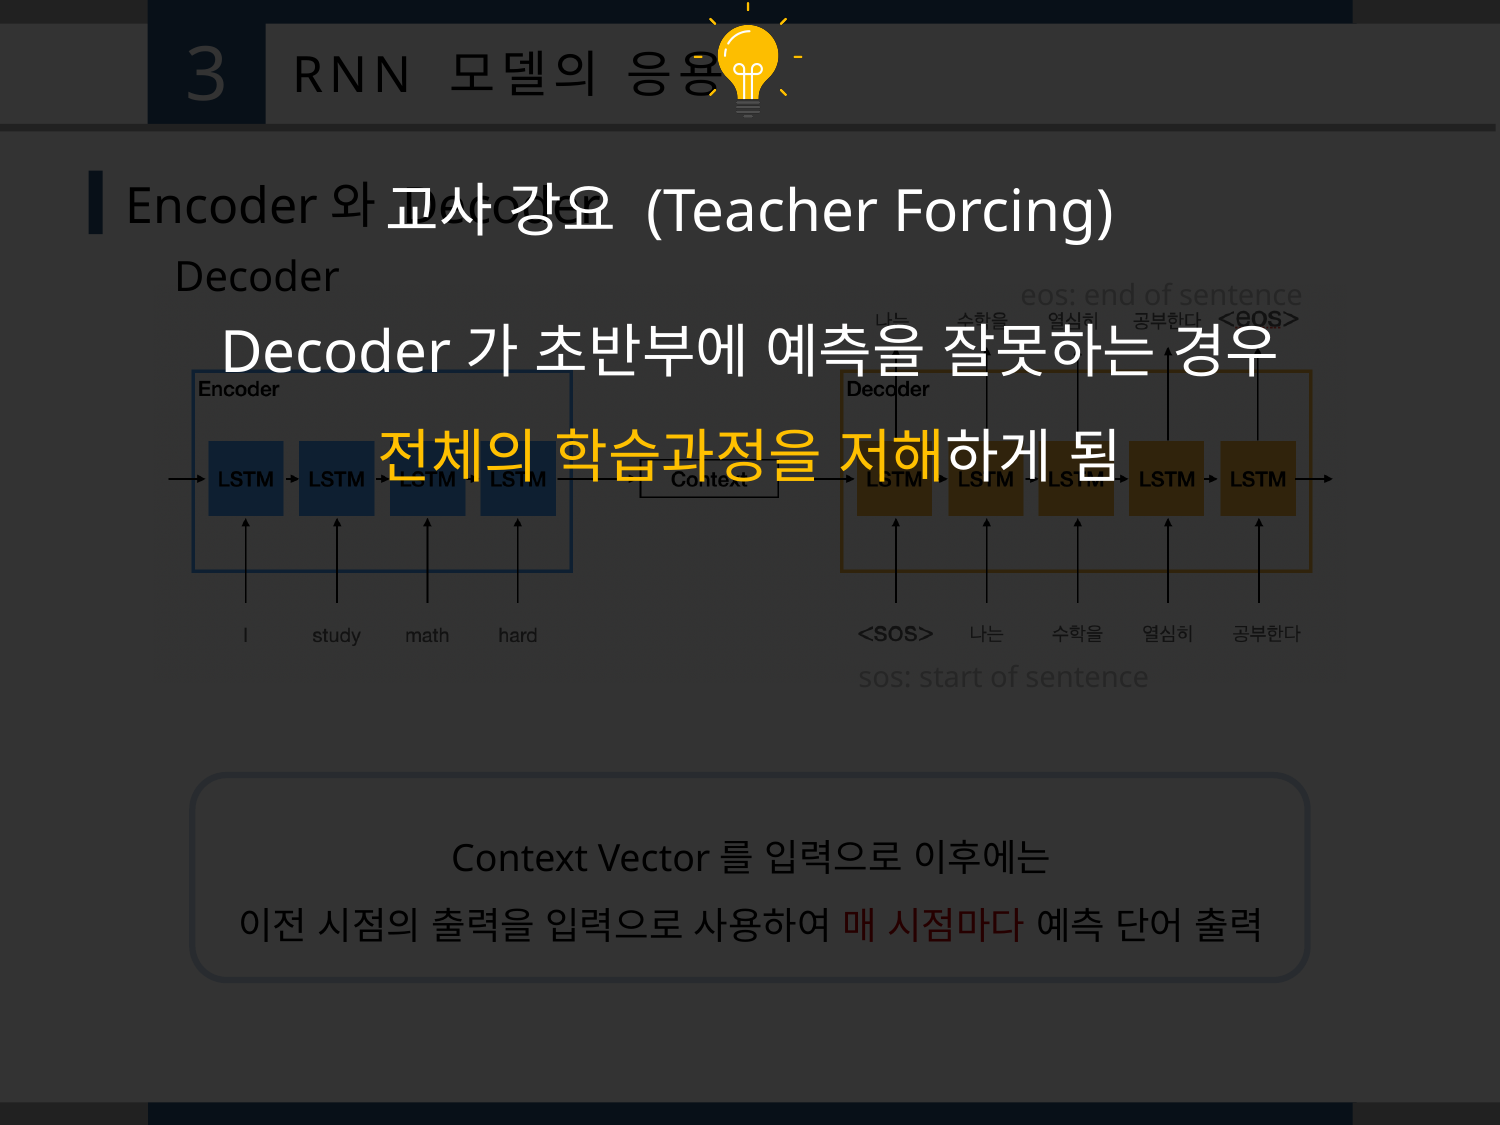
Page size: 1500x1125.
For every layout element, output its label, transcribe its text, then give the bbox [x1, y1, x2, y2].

text_box [0, 0, 1500, 1125]
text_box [75, 0, 1425, 242]
picture [153, 284, 1347, 683]
text_box Decoder가 초반부에 예측을 잘못하는 경우 전체의 학습과정을 저해하게 됨 [76, 272, 1424, 497]
